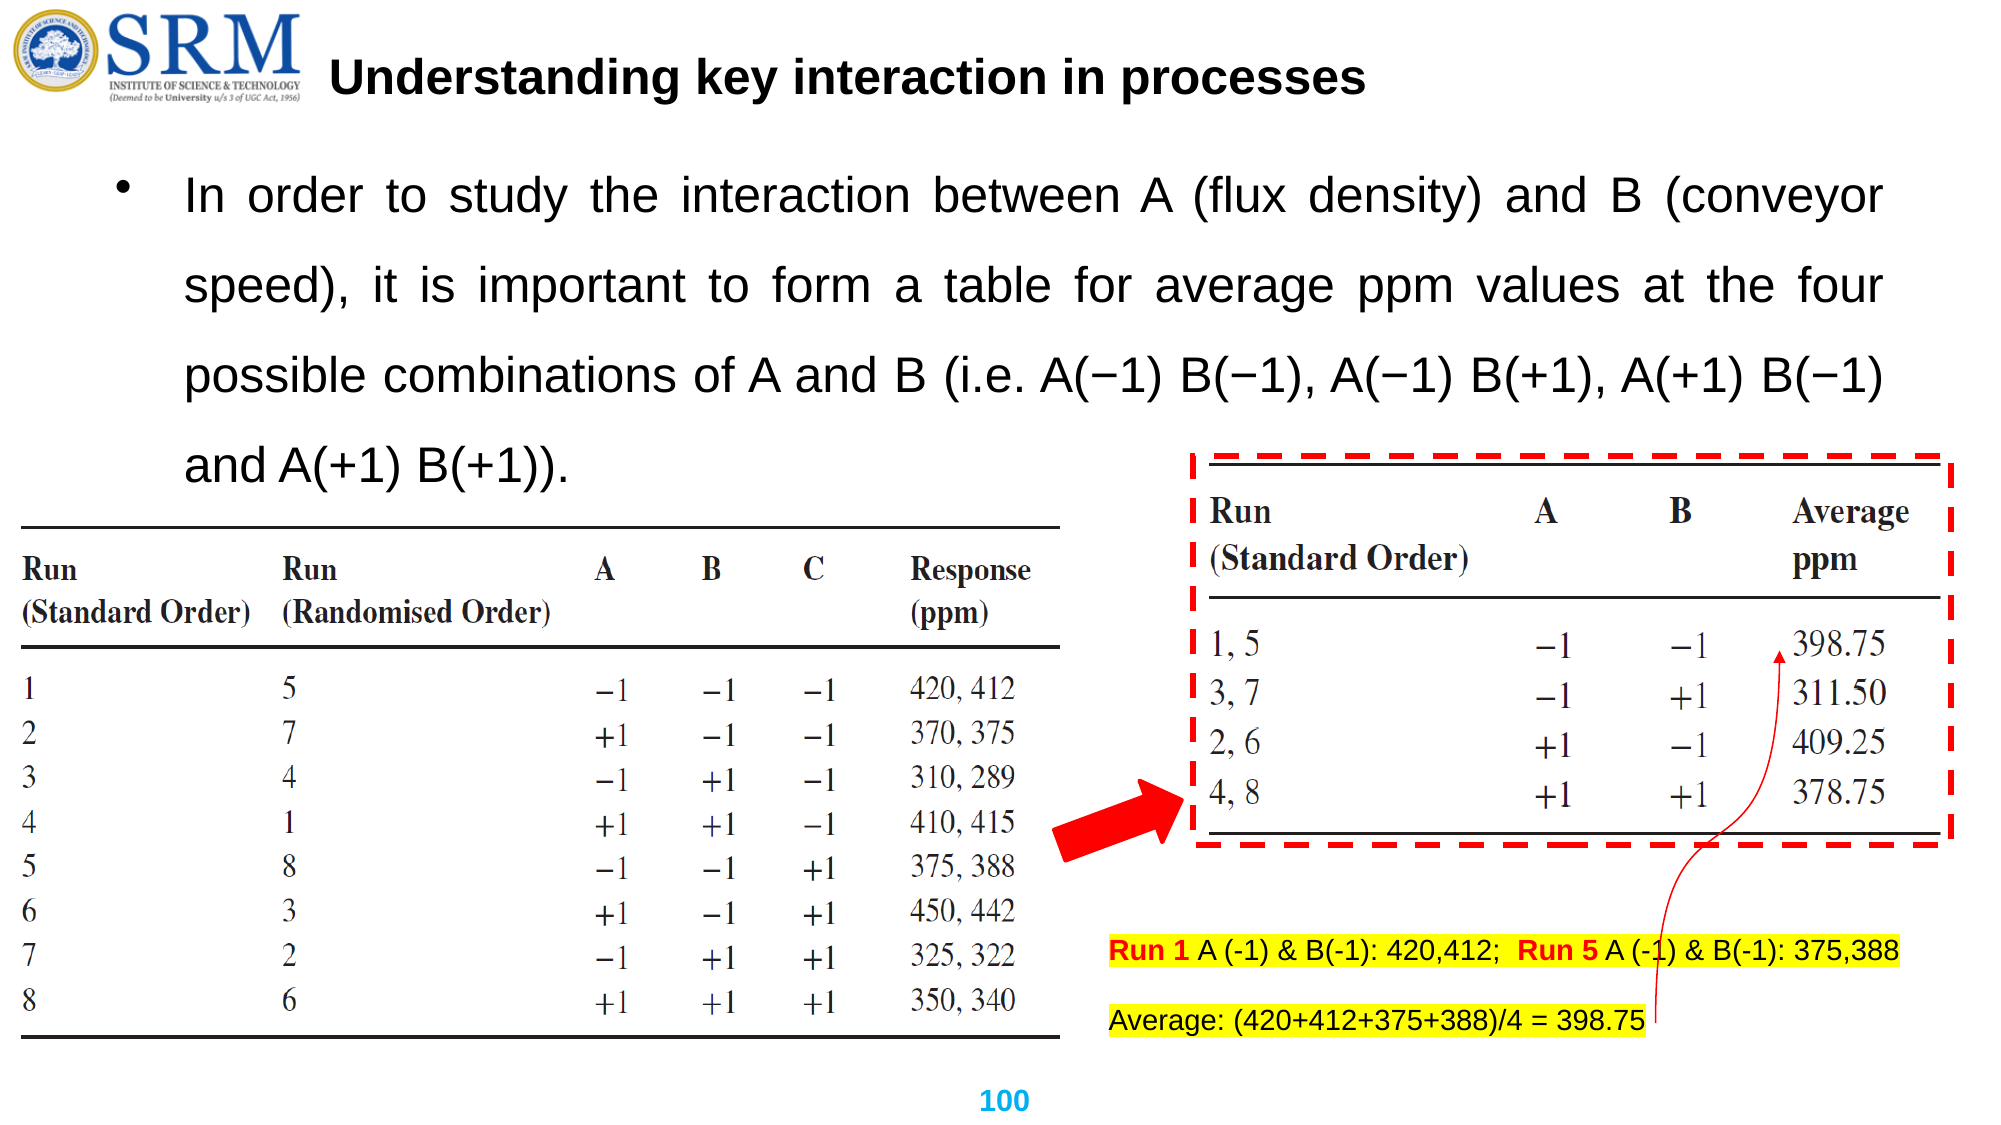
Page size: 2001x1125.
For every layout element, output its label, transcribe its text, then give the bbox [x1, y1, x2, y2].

slide_number 100 [924, 1072, 1085, 1125]
list In order to study the interaction between A (flux density) and B (conveyor speed), it is important to form a table for average ppm values at the four possible combinations of A and B (i.e. A(−1) B(−1), A(−1) B(+1), A(+1) B(−1) and A(+1) B(+1)). [99, 125, 1900, 970]
text_box [2, 508, 1068, 1052]
text_box Run 1 A (-1) & B(-1): 420,412; Run 5 A (-1) & B(-1): 375,388 Average: (420+412+375+388)/4 = 398.75 [1093, 923, 1927, 1044]
text_box [1193, 455, 1951, 846]
picture [1, 0, 309, 119]
text_box [1052, 778, 1184, 863]
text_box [1531, 774, 1905, 900]
title Understanding key interaction in processes [313, 23, 1998, 95]
